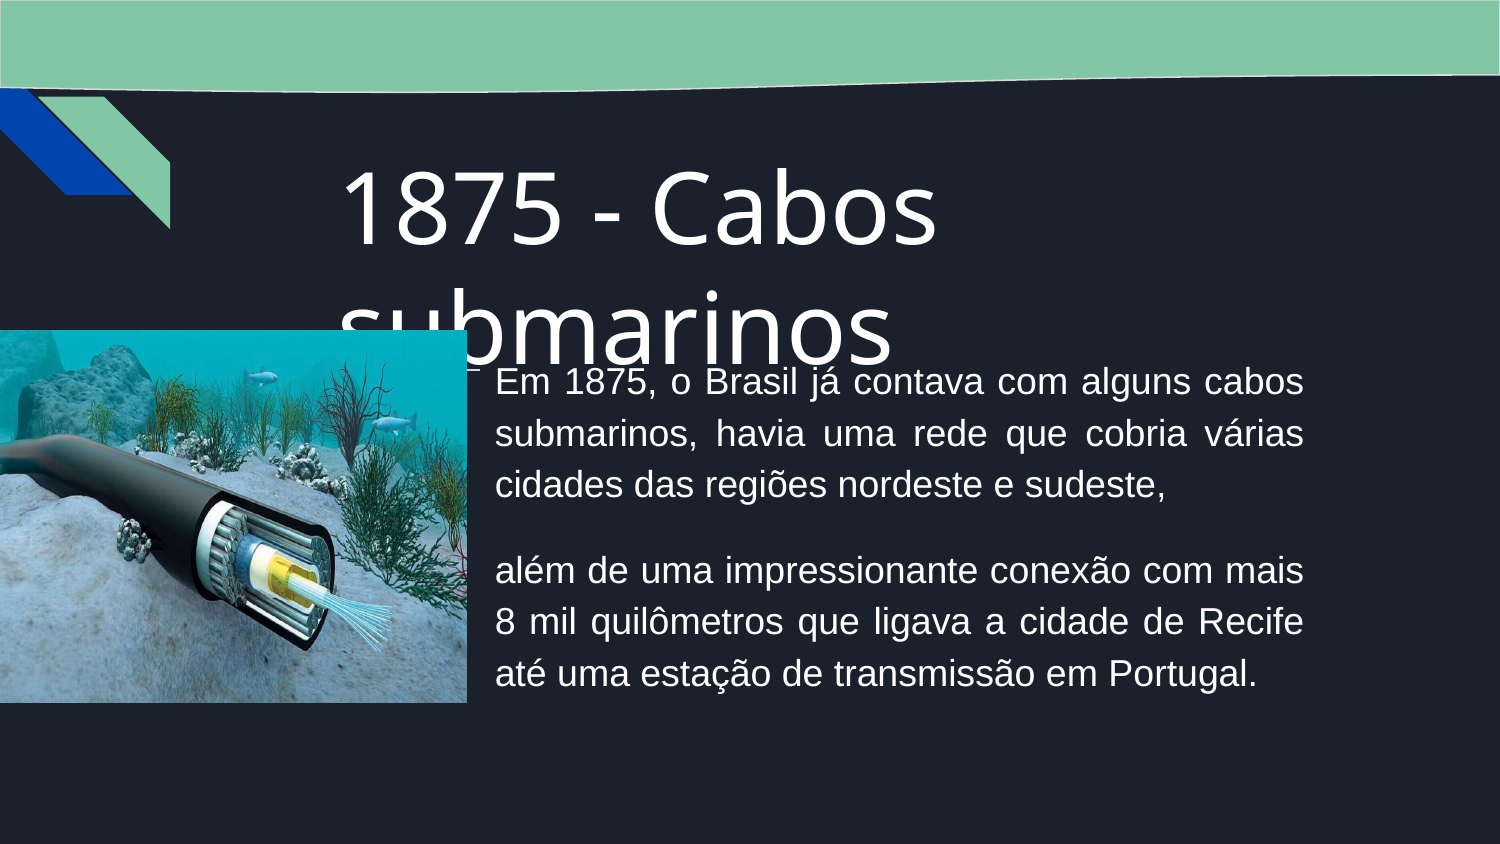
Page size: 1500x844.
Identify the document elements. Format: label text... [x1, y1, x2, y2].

list Em 1875, o Brasil já contava com alguns cabos submarinos, havia uma rede que cobria várias cidades das regiões nordeste e sudeste, além de uma impressionante conexão com mais 8 mil quilômetros que ligava a cidade de Recife até uma estação de transmissão em Portugal. [479, 335, 1320, 699]
picture [0, 330, 467, 704]
text_box 1875 - Cabos submarinos [322, 129, 1412, 263]
text_box [0, 0, 1500, 93]
